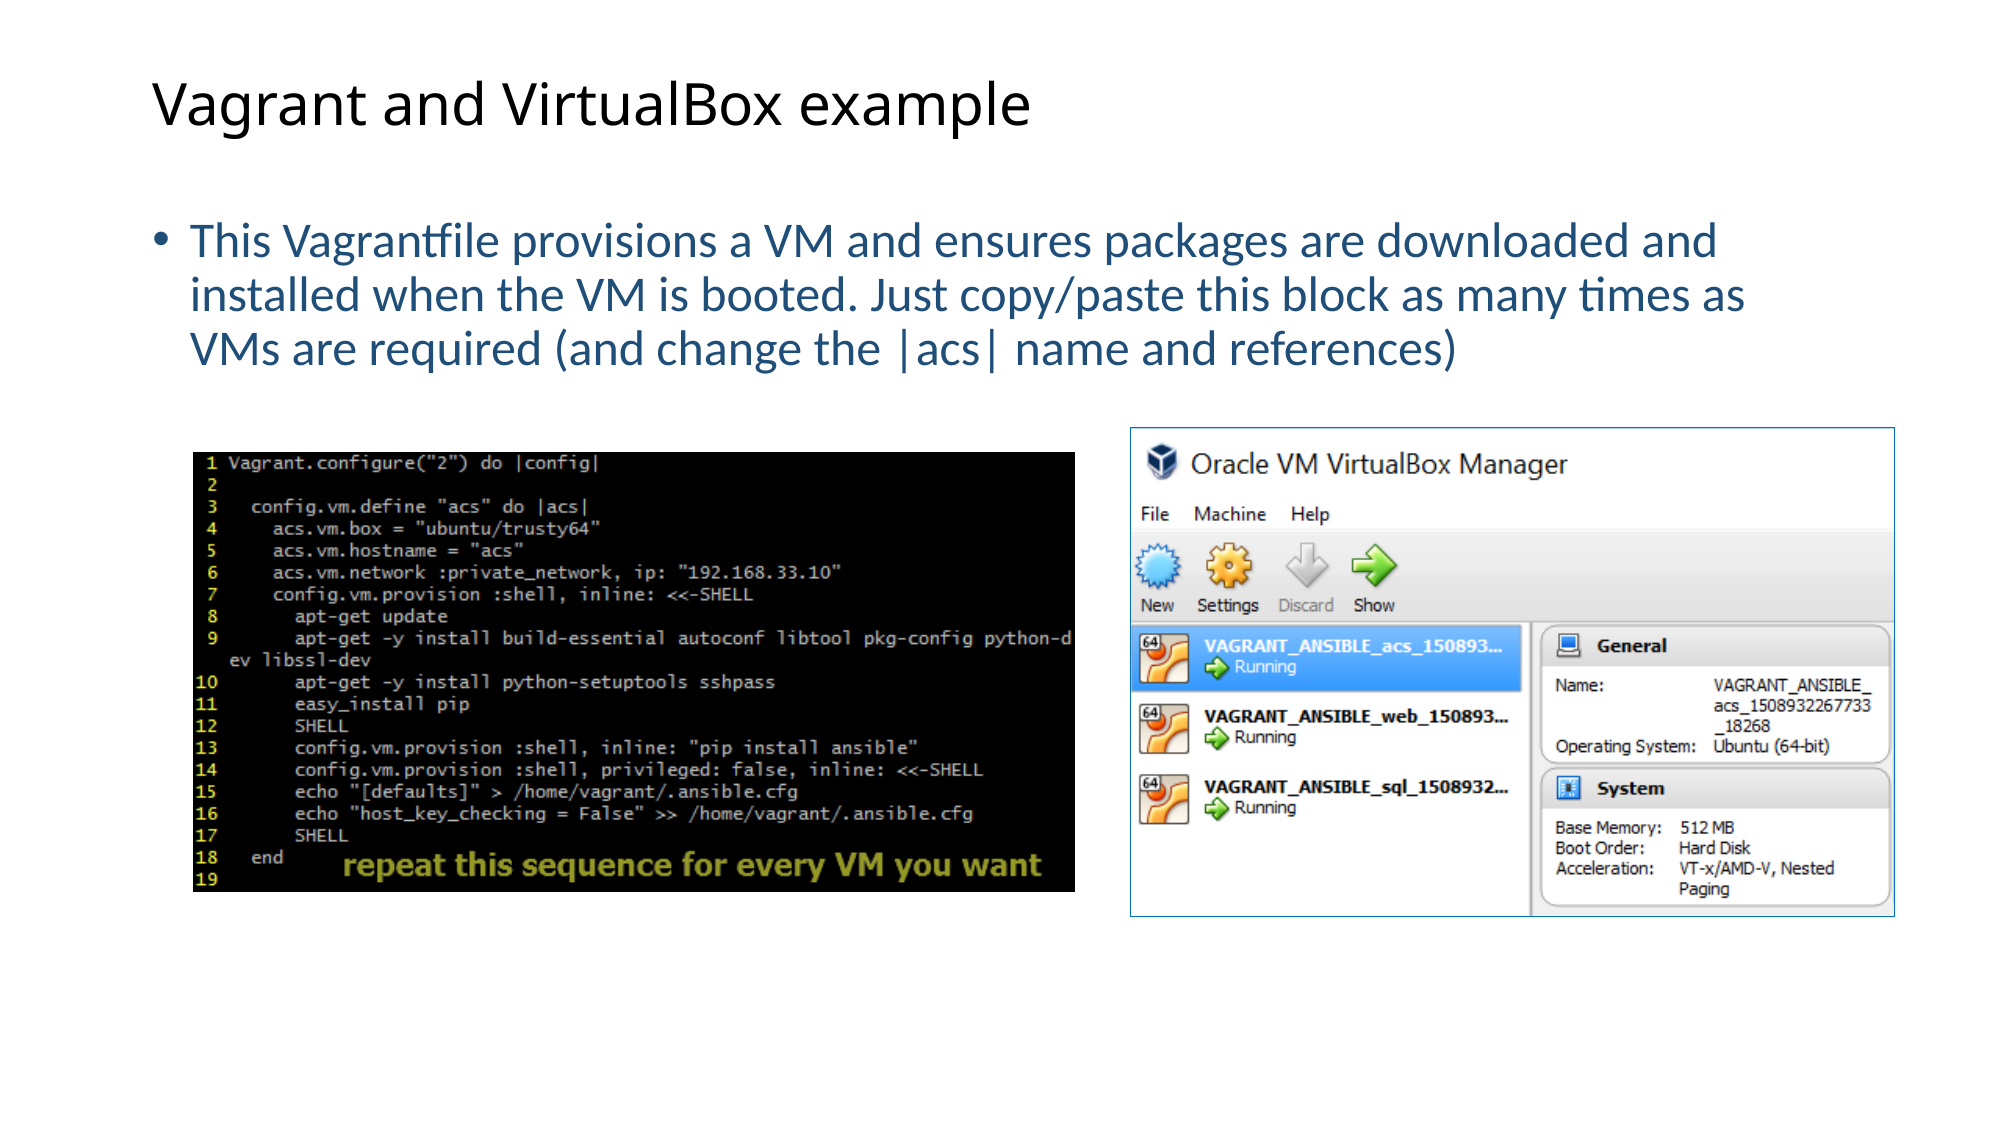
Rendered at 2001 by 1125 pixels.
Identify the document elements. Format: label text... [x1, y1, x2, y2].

title Vagrant and VirtualBox example [137, 59, 1863, 153]
picture [1130, 427, 1895, 917]
list This Vagrantfile provisions a VM and ensures packages are downloaded and installed when the VM is booted. Just copy/paste this block as many times as VMs are required (and change the |acs| name and references) [137, 207, 1863, 1014]
picture [193, 452, 1075, 892]
